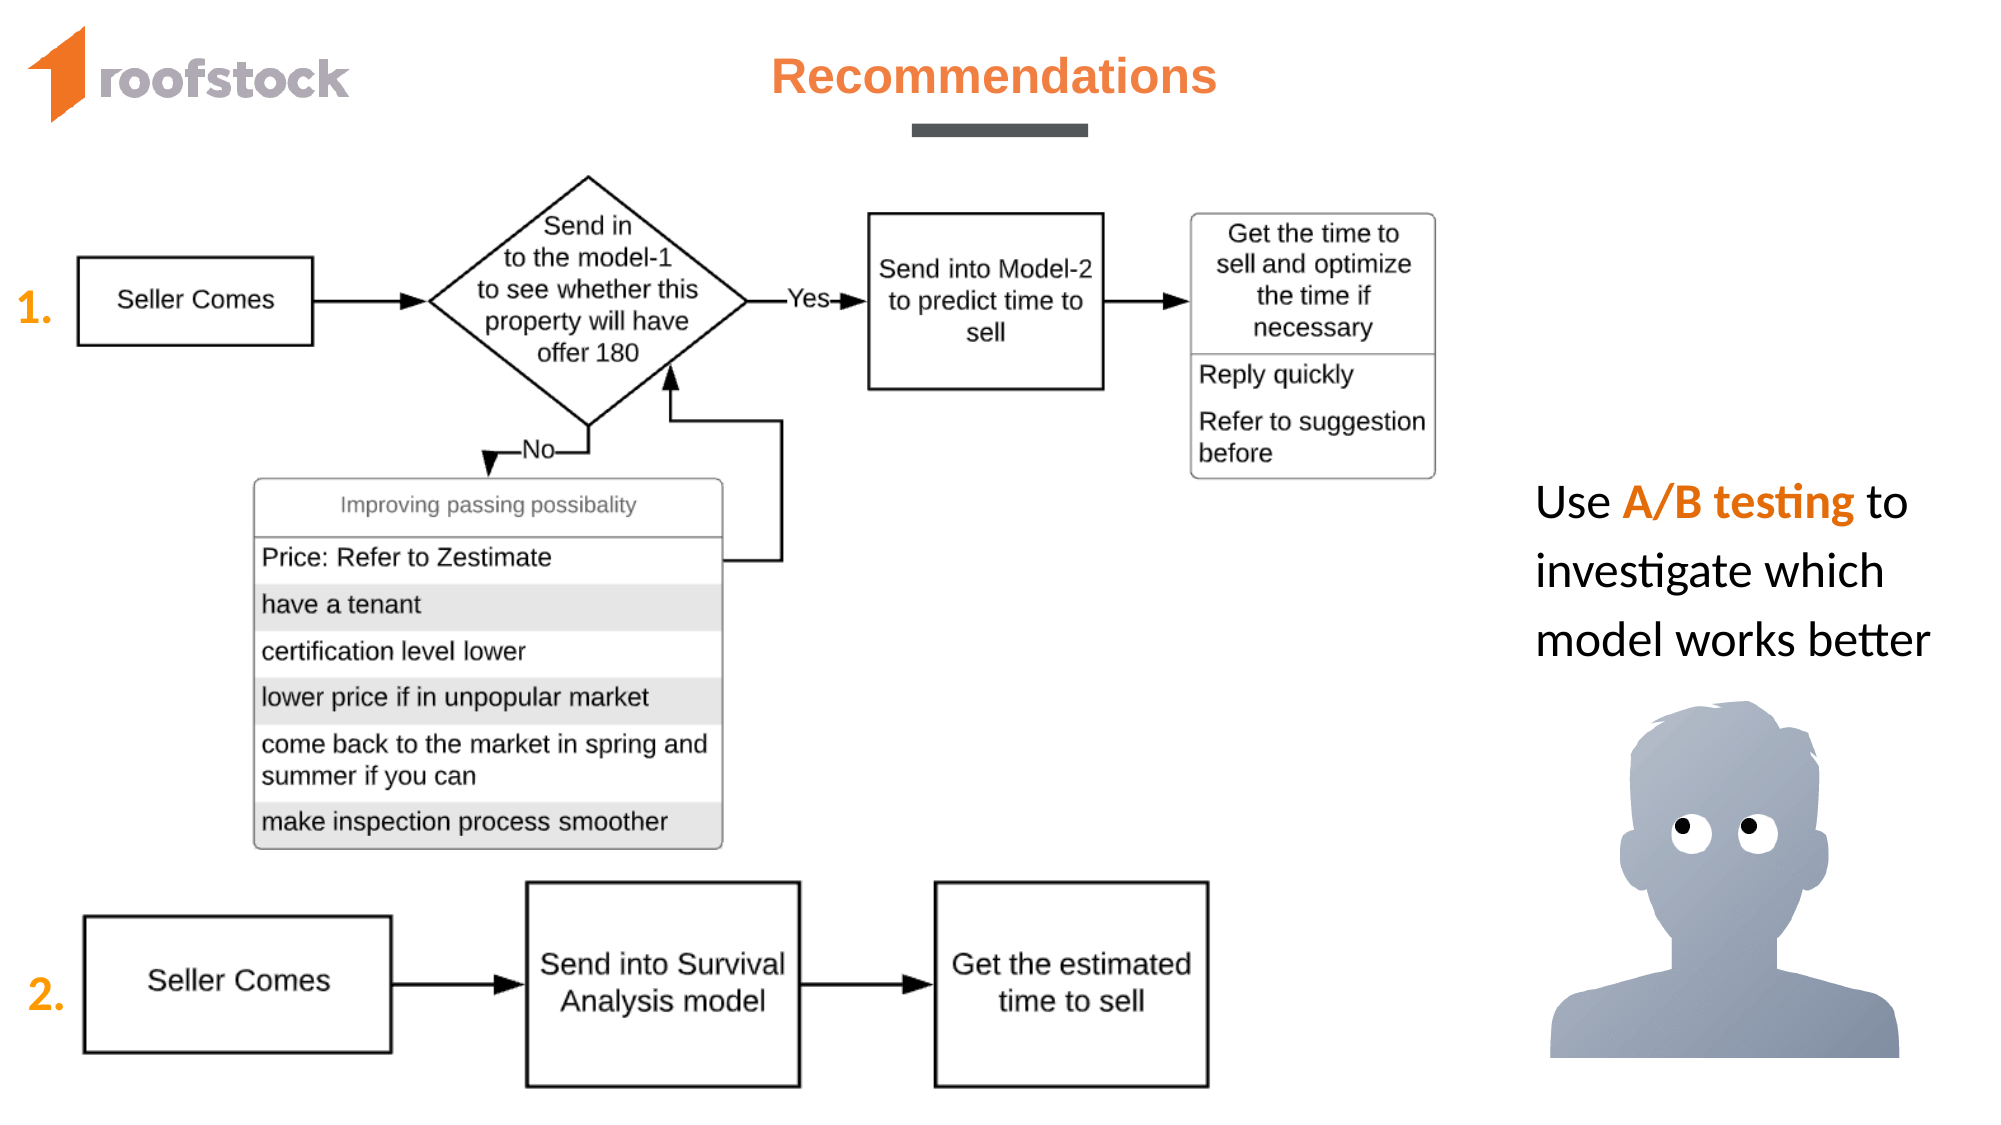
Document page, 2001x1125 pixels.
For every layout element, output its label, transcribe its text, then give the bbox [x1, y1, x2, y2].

text_box [911, 123, 1089, 138]
picture [1534, 680, 1912, 1058]
text_box 2. [12, 945, 61, 1005]
picture [47, 163, 1459, 1112]
text_box Recommendations [756, 36, 1244, 112]
text_box 1. [0, 258, 42, 318]
picture [0, 0, 378, 151]
text_box Use A/B testing to investigate which model works better [1519, 444, 1962, 681]
